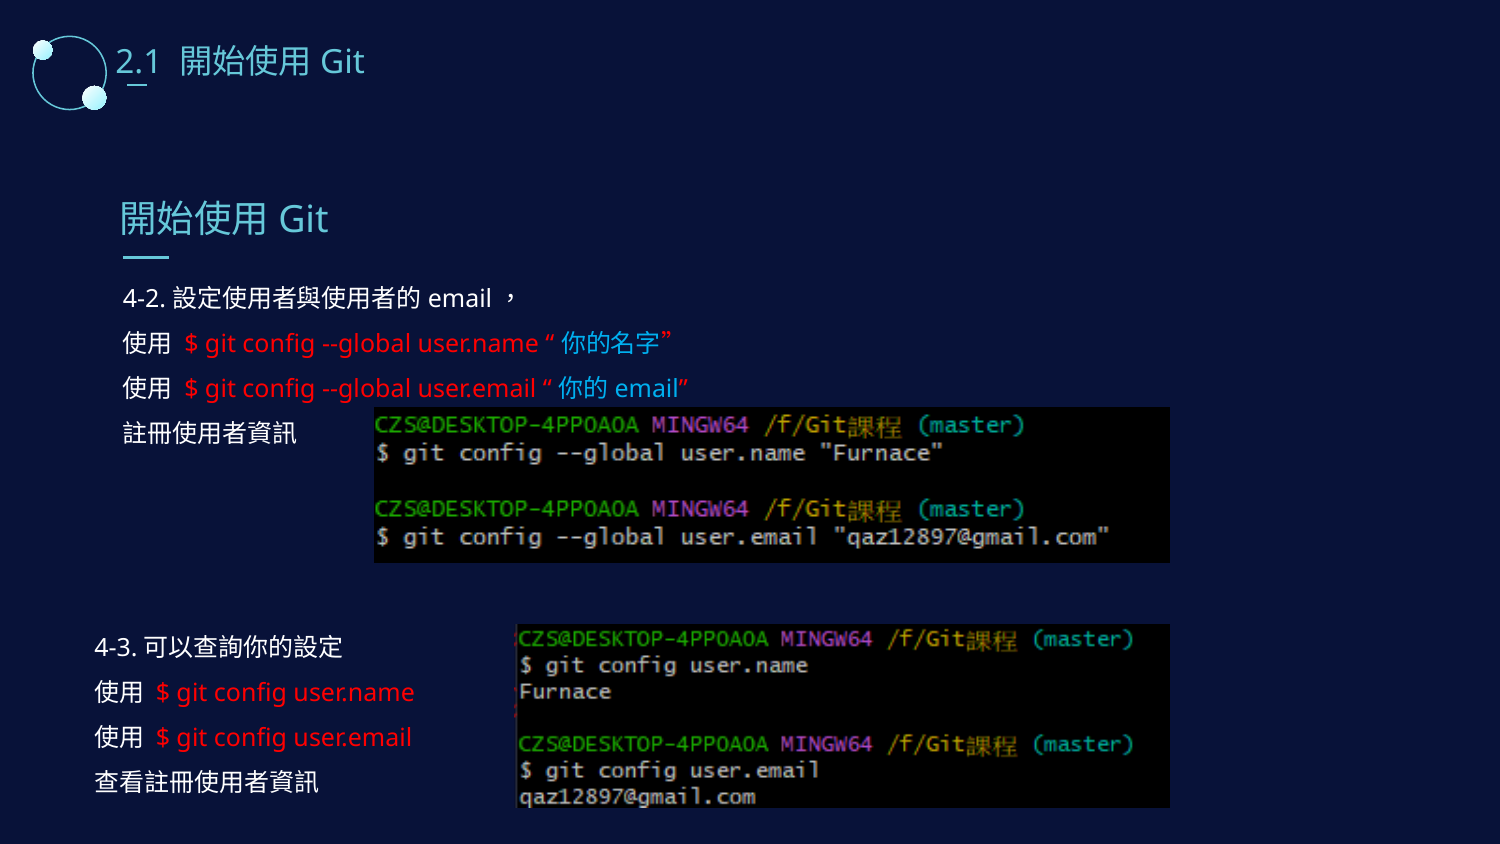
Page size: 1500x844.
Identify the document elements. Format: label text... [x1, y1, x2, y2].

text_box 4-2.設定使用者與使用者的email， 使用 $ git config --global user.name “你的名字” 使用 $ git config --global user.email “你的email” 註冊使用者資訊 [122, 260, 1126, 455]
picture [514, 624, 1170, 808]
text_box [81, 84, 108, 111]
picture [374, 407, 1170, 563]
text_box [31, 35, 108, 111]
text_box [31, 39, 54, 61]
text_box 開始使用Git [104, 187, 344, 248]
text_box 2.1 開始使用Git [100, 32, 380, 88]
text_box 4-3.可以查詢你的設定 使用 $ git config user.name 使用 $ git config user.email 查看註冊使用者資訊 [94, 609, 1097, 804]
